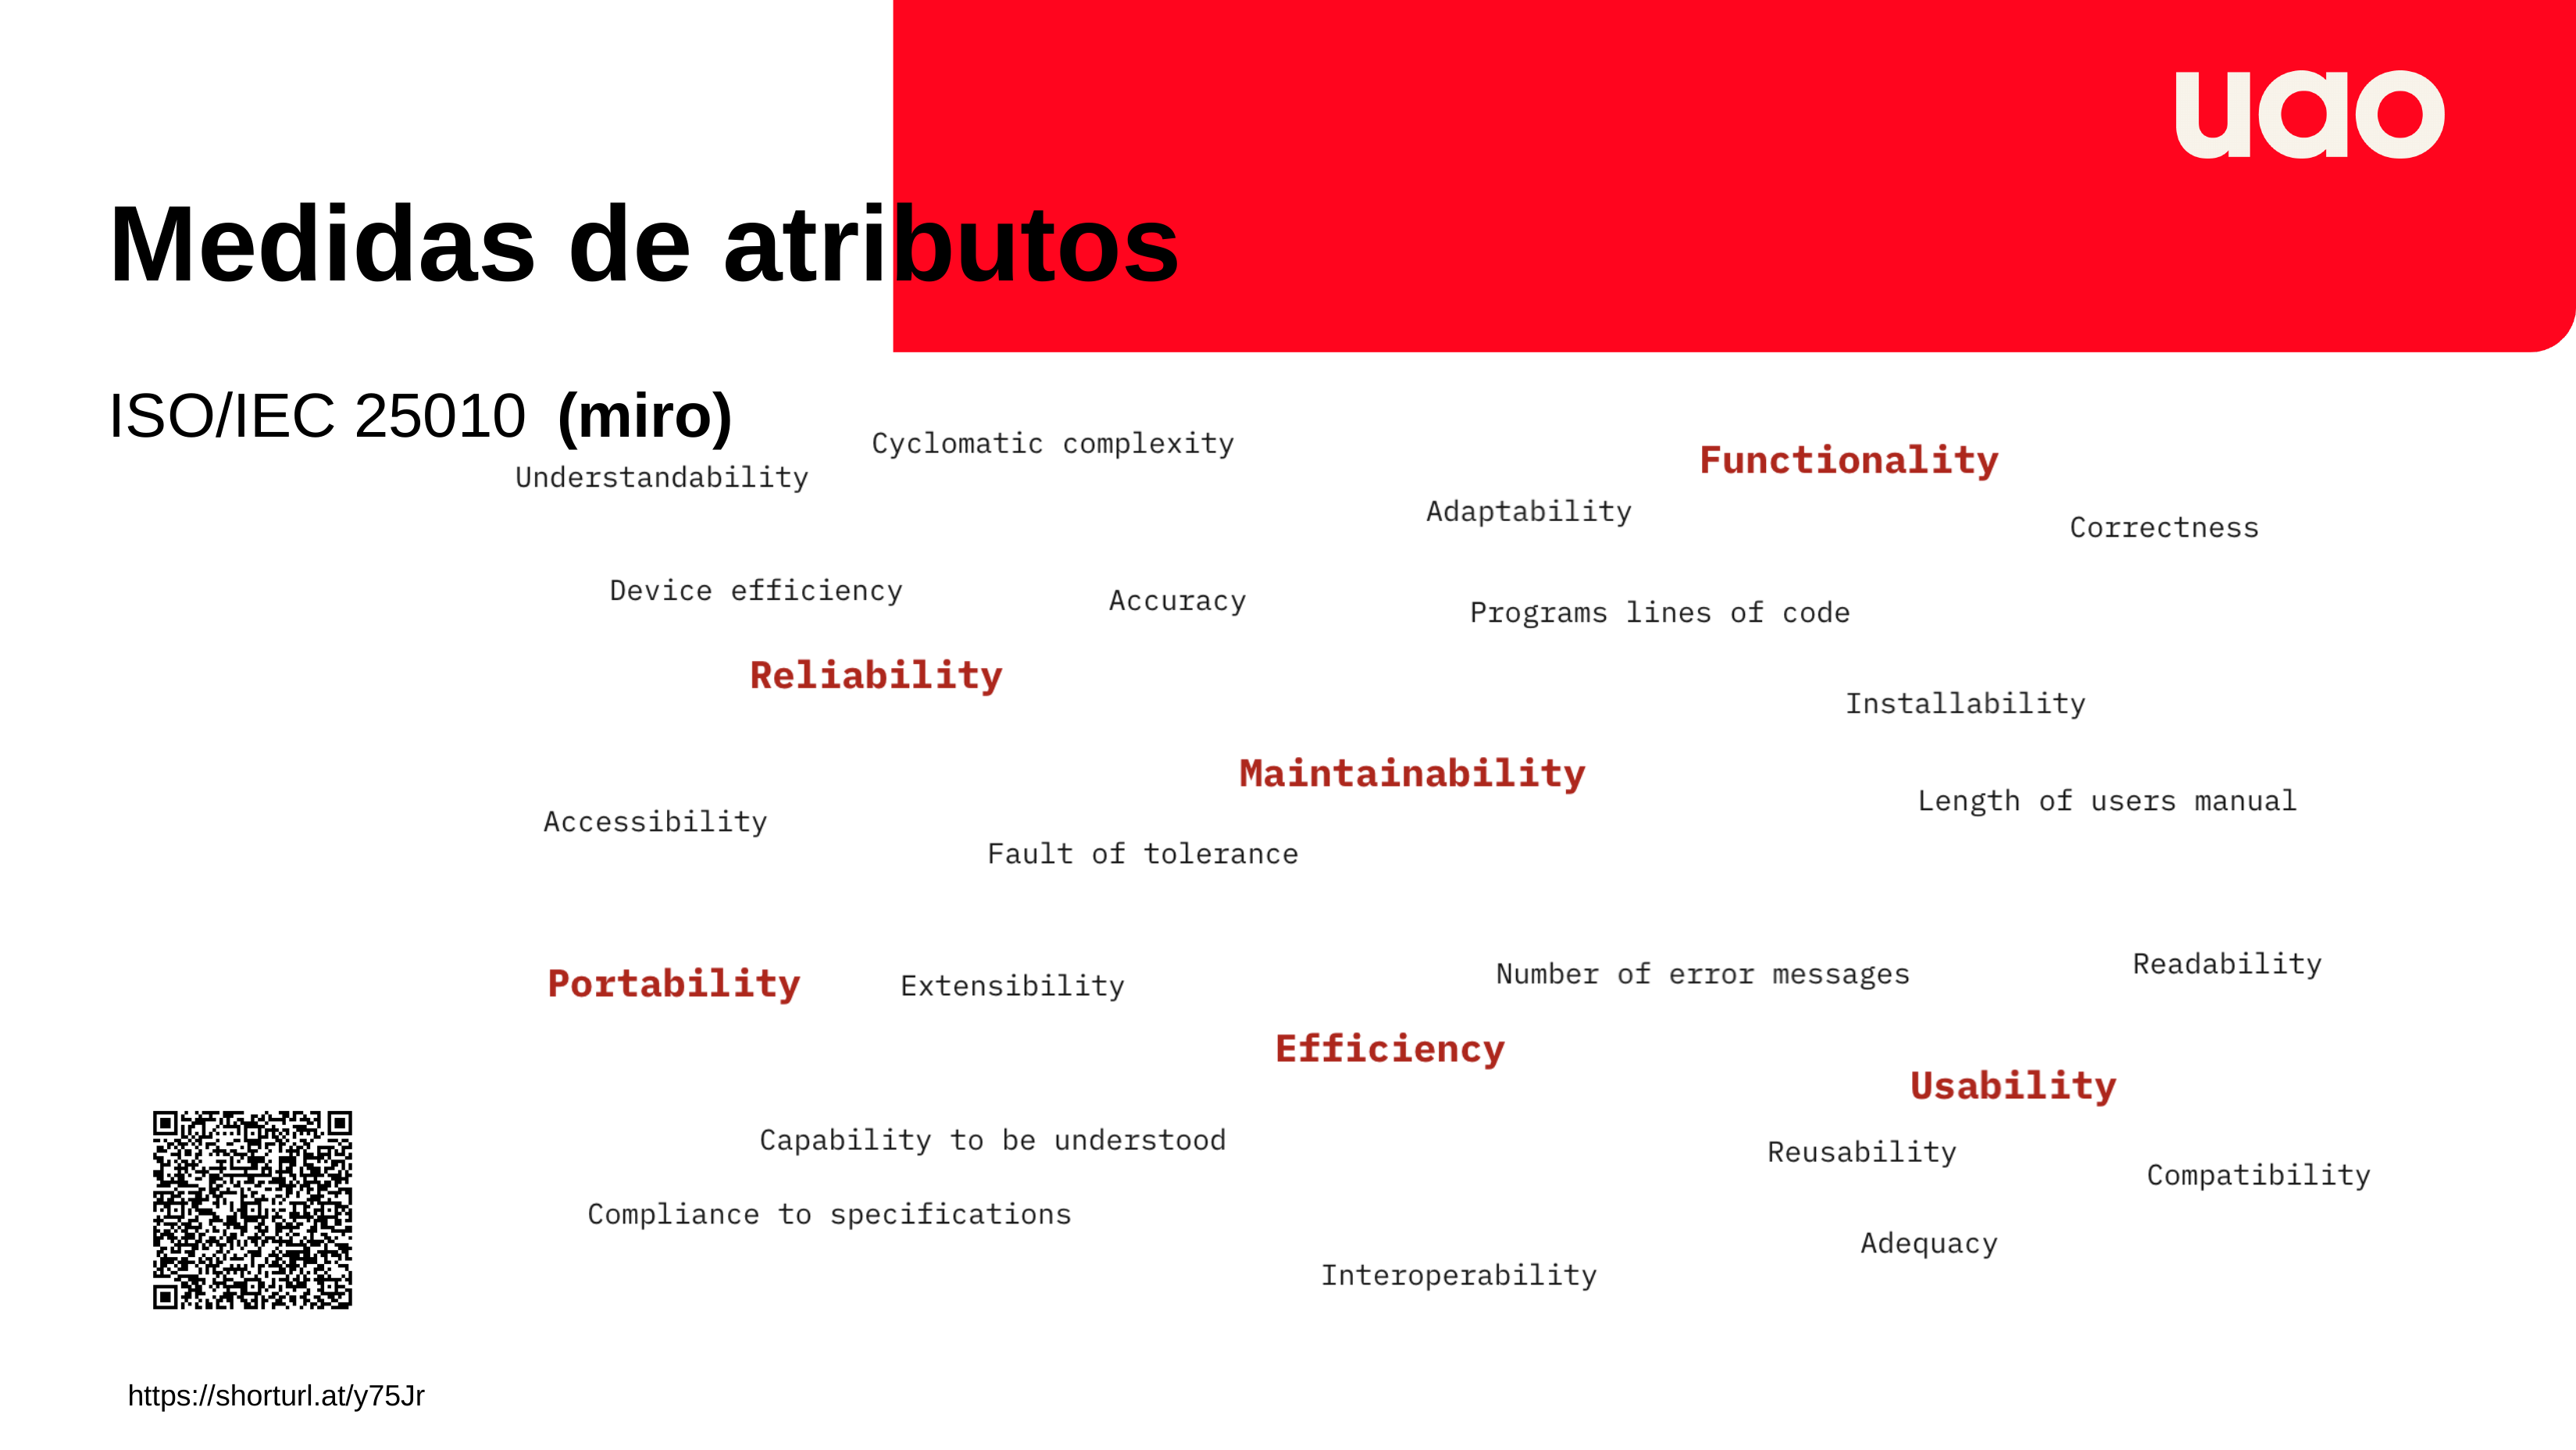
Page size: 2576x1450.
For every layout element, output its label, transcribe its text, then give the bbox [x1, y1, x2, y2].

picture [122, 1079, 384, 1341]
picture [893, 0, 2576, 352]
text_box Medidas de atributos ISO/IEC 25010 (miro) [96, 168, 1415, 455]
picture [428, 373, 2448, 1311]
text_box https://shorturl.at/y75Jr [116, 1370, 898, 1418]
